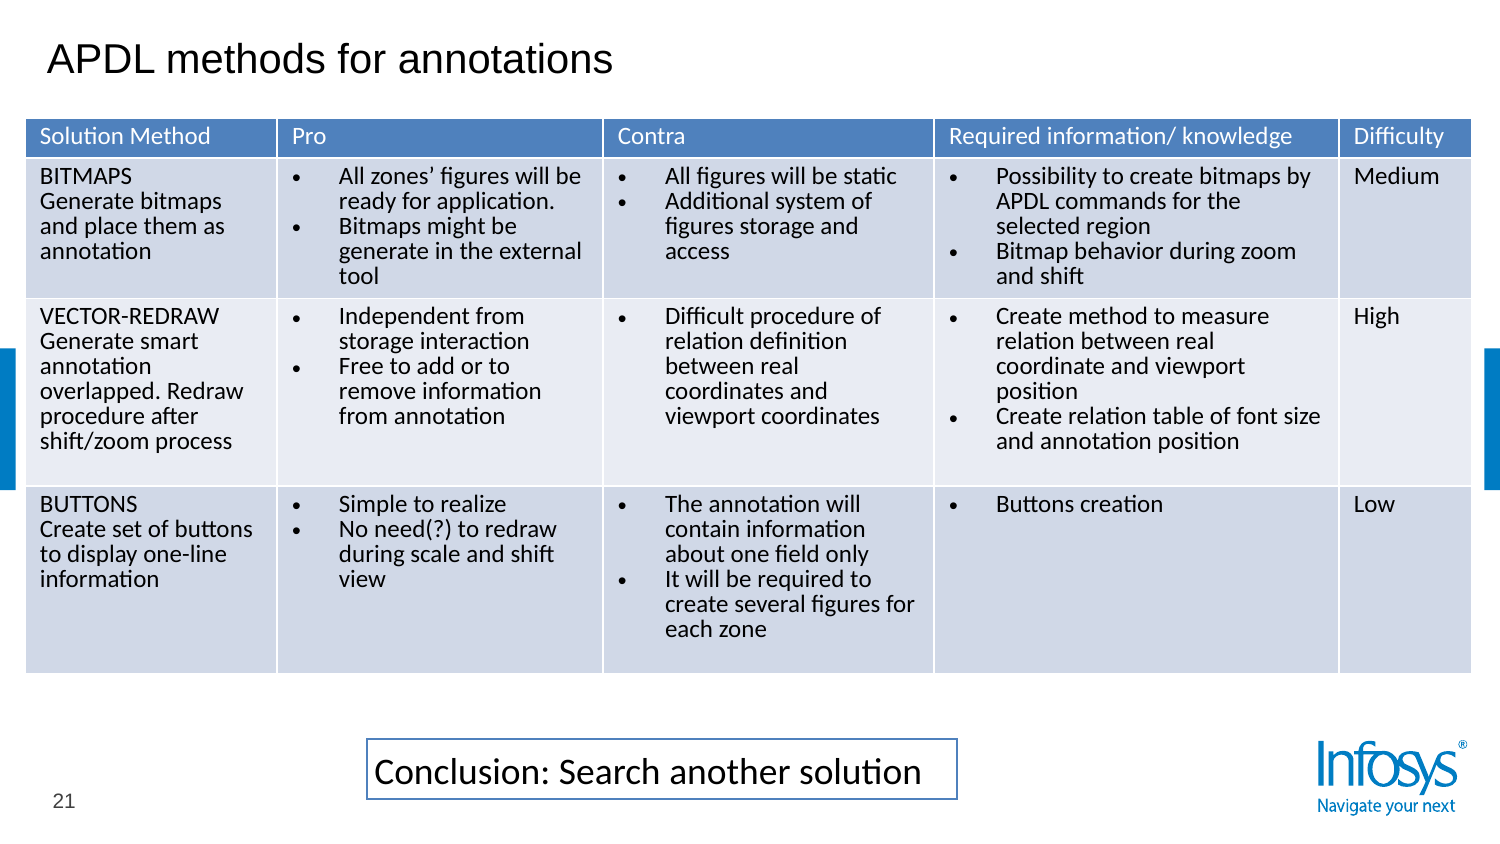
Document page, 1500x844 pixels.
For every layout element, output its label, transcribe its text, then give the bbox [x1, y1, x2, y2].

table_cell Possibility to create bitmaps by APDL commands for the selected region Bitmap behavior during zoom and shift [935, 159, 1338, 298]
table_cell Difficult procedure of relation definition between real coordinates and viewport coordinates [604, 299, 933, 485]
table_cell BUTTONS Create set of buttons to display one-line information [26, 487, 276, 673]
table_cell Independent from storage interaction Free to add or to remove information from annotation [278, 299, 602, 485]
table_header Required information/ knowledge [935, 119, 1338, 157]
table_cell Buttons creation [935, 487, 1338, 673]
table_cell High [1340, 299, 1471, 485]
table_header Difficulty [1340, 119, 1471, 157]
text_box Conclusion: Search another solution [366, 739, 958, 800]
table_header Solution Method [26, 119, 276, 157]
table_header Contra [604, 119, 933, 157]
table_cell Low [1340, 487, 1471, 673]
table_cell Create method to measure relation between real coordinate and viewport position Create relation table of font size and annotation position [935, 299, 1338, 485]
table_header Pro [278, 119, 602, 157]
table_cell All zones’ figures will be ready for application. Bitmaps might be generate in the external tool [278, 159, 602, 298]
table_cell VECTOR-REDRAW Generate smart annotation overlapped. Redraw procedure after shift/zoom process [26, 299, 276, 485]
table_cell Medium [1340, 159, 1471, 298]
table_cell Simple to realize No need(?) to redraw during scale and shift view [278, 487, 602, 673]
slide_number 21 [37, 780, 115, 826]
table_cell BITMAPS Generate bitmaps and place them as annotation [26, 159, 276, 298]
table_cell All figures will be static Additional system of figures storage and access [604, 159, 933, 298]
title APDL methods for annotations [32, 24, 1464, 99]
table_cell The annotation will contain information about one field only It will be required to create several figures for each zone [604, 487, 933, 673]
